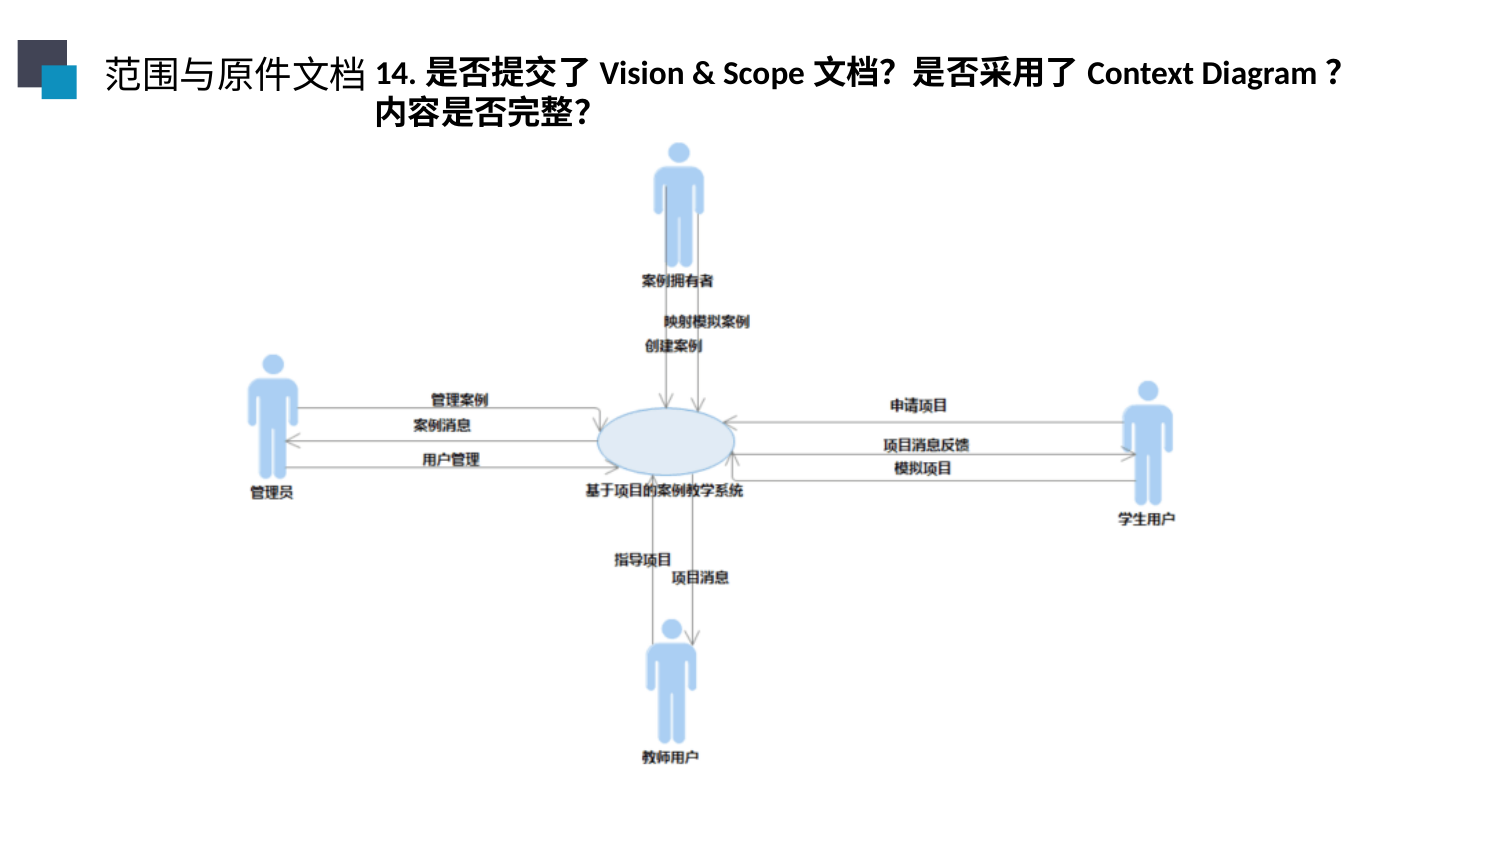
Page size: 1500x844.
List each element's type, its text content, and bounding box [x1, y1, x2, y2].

picture [149, 132, 1351, 840]
text_box 范围与原件文档 [90, 43, 360, 104]
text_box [17, 39, 77, 100]
text_box 14.是否提交了Vision & Scope文档？是否采用了Context Diagram？内容是否完整？ [360, 43, 1400, 139]
